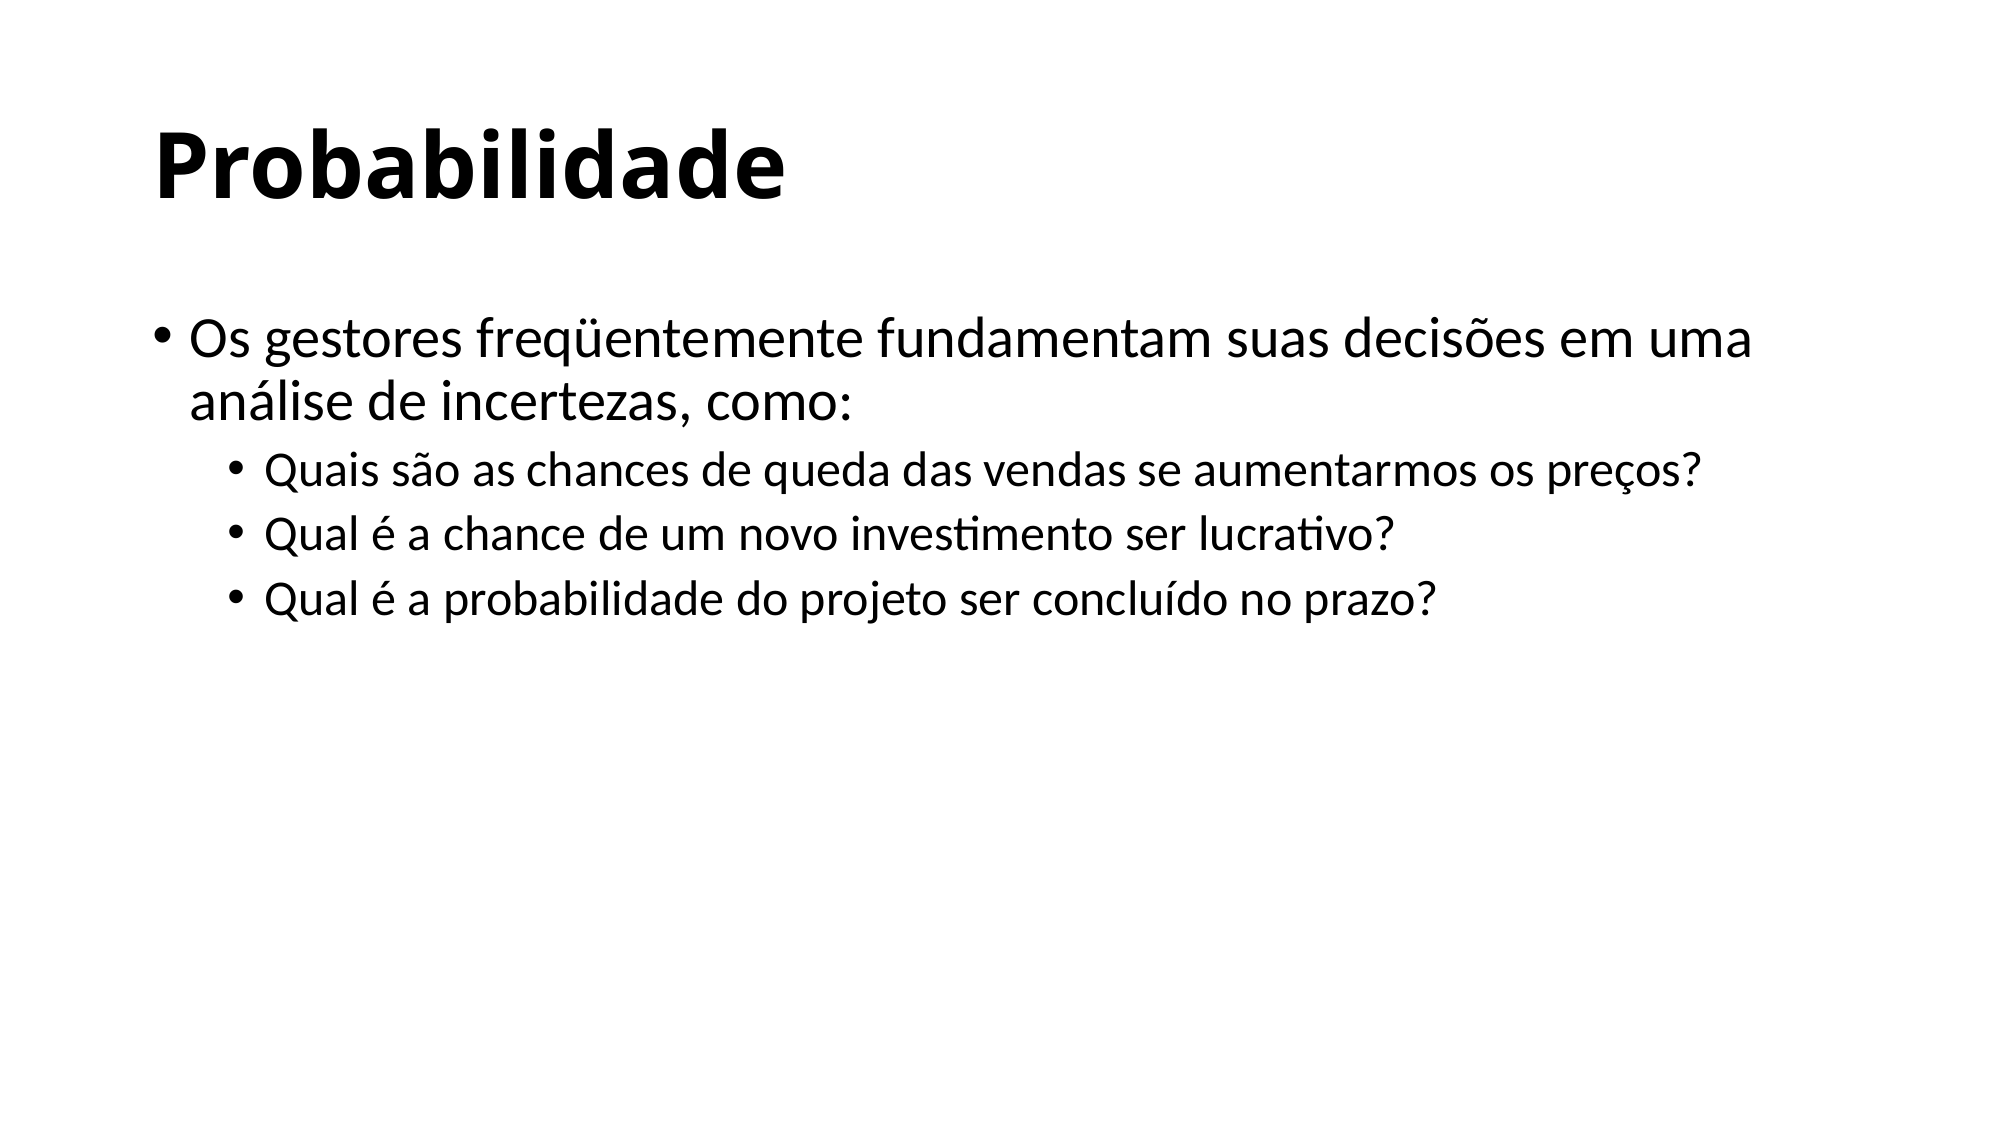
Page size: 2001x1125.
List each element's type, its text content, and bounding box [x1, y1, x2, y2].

title Probabilidade [137, 59, 1863, 278]
list Os gestores freqüentemente fundamentam suas decisões em uma análise de incertezas, como: Quais são as chances de queda das vendas se aumentarmos os preços? Qual é a chance de um novo investimento ser lucrativo? Qual é a probabilidade do projeto ser concluído no prazo? [137, 299, 1863, 1014]
